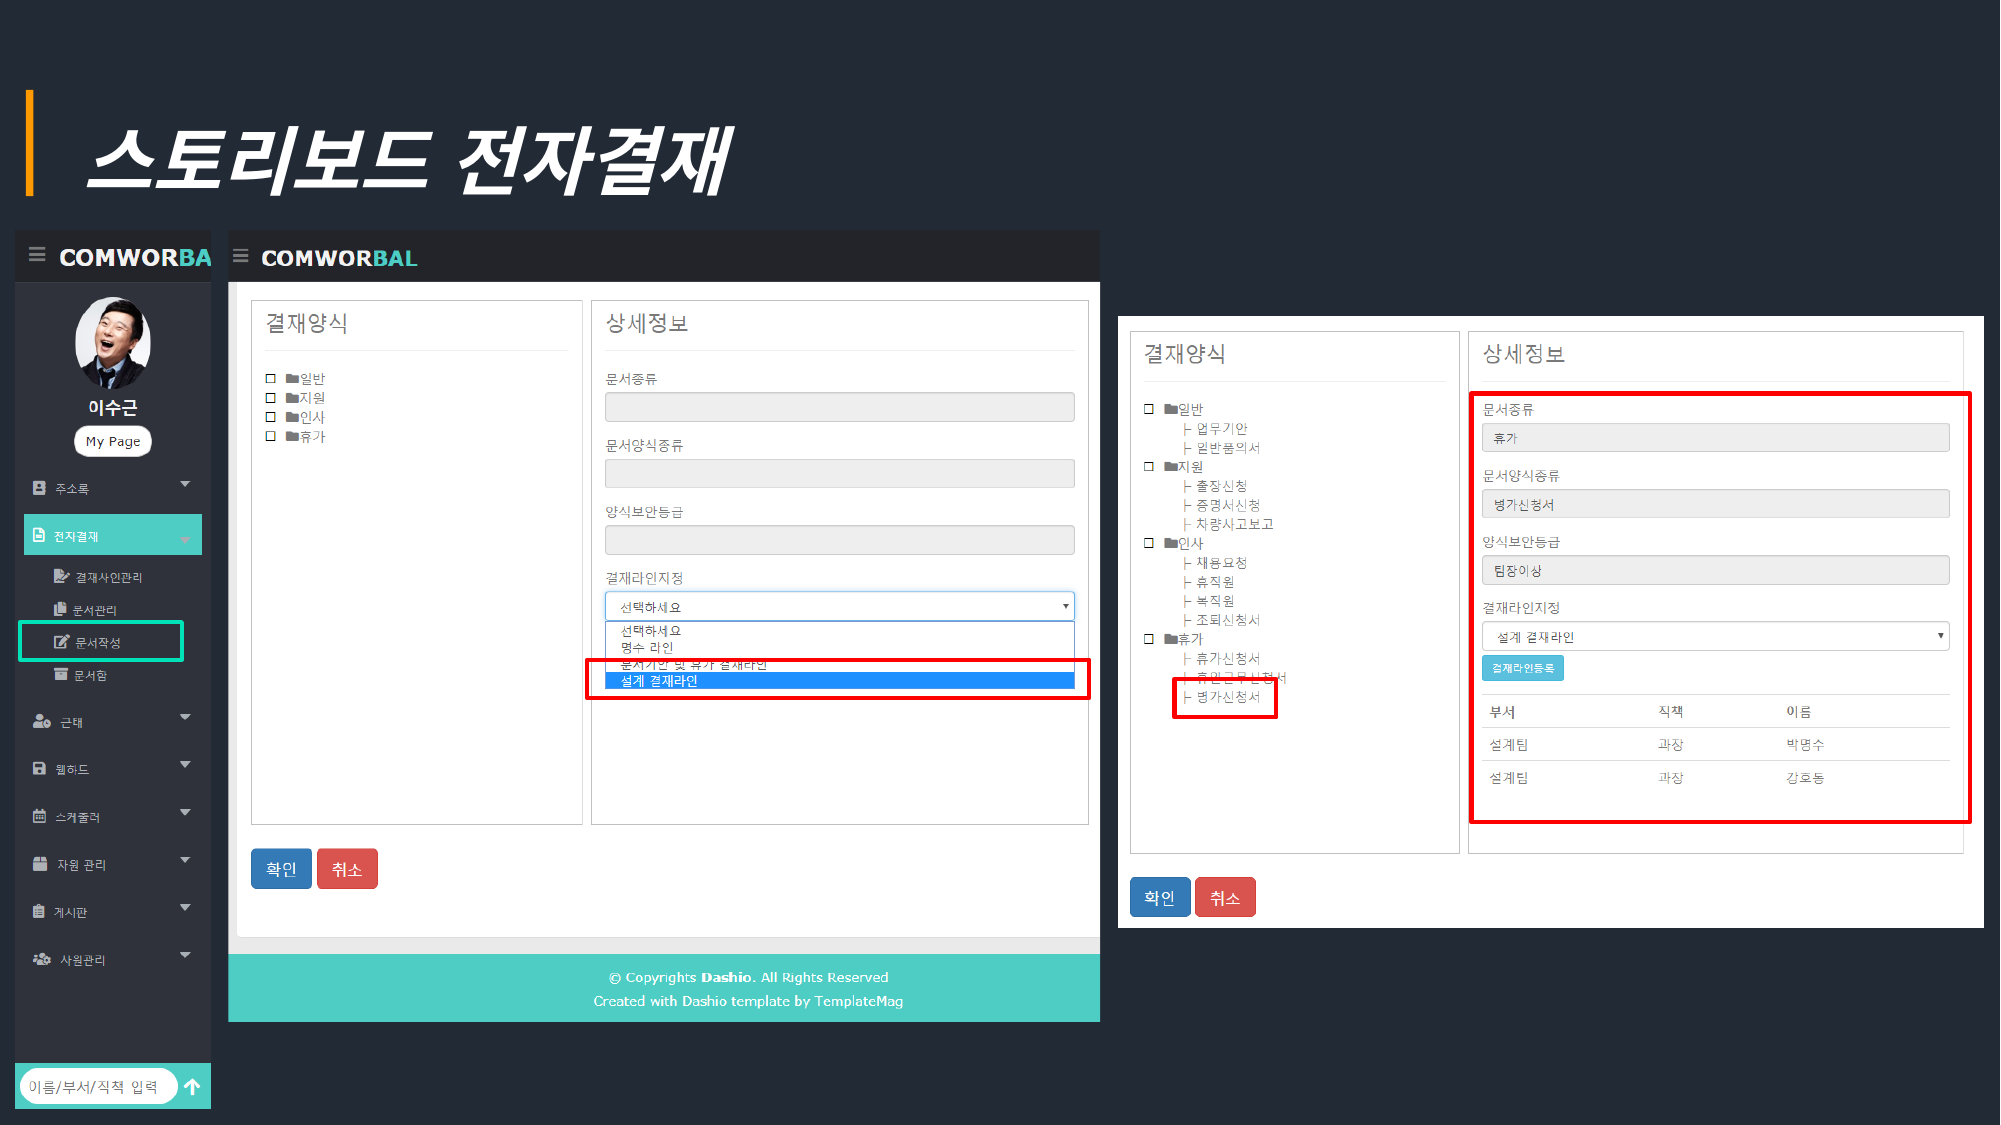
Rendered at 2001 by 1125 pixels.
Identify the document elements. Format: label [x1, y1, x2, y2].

picture [228, 229, 1101, 1022]
text_box [25, 62, 1472, 213]
picture [14, 229, 211, 1109]
picture [1118, 316, 1985, 929]
